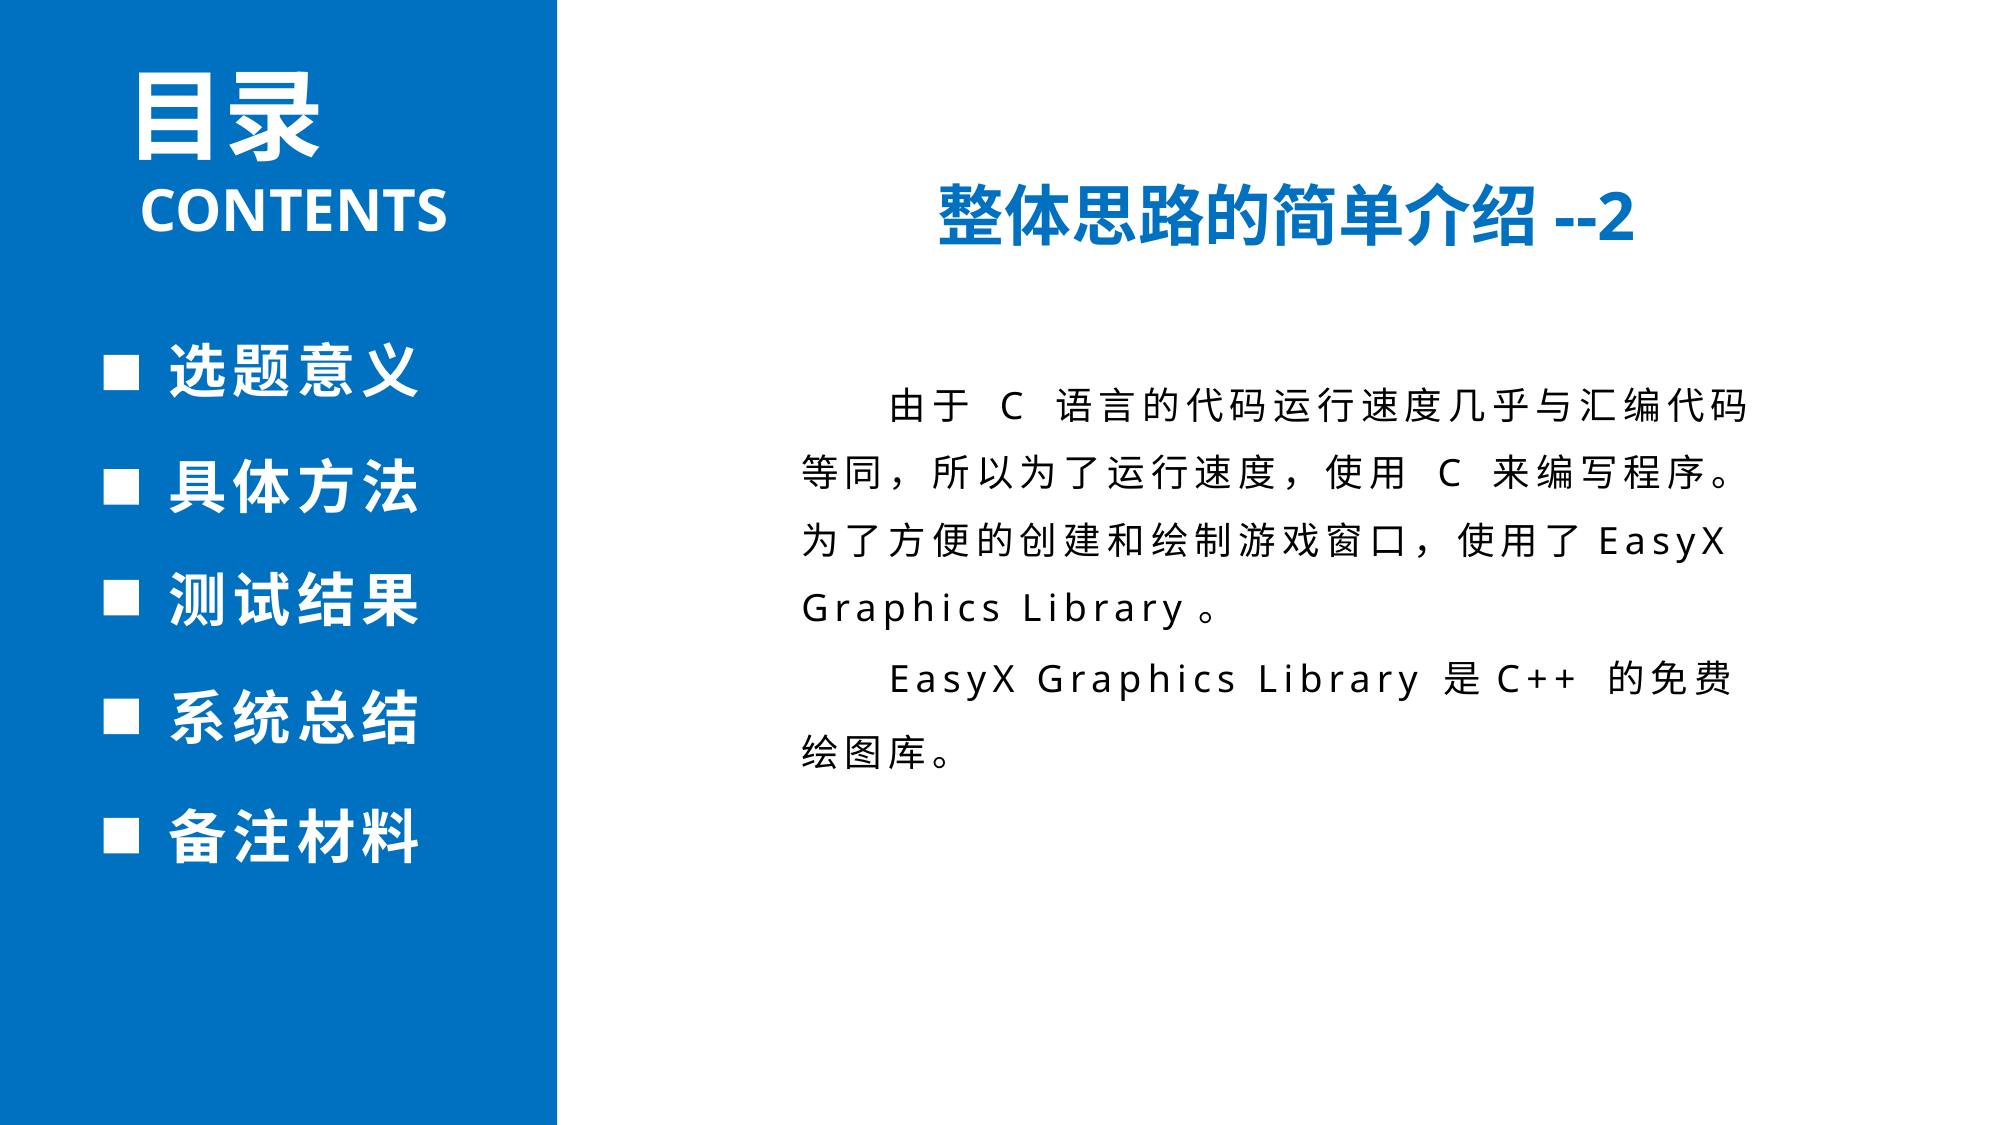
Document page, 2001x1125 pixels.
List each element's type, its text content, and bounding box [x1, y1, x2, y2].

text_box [72, 45, 485, 252]
text_box [0, 0, 558, 1125]
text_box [103, 443, 443, 529]
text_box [103, 555, 443, 641]
text_box 由于 C 语言的代码运行速度几乎与汇编代码等同，所以为了运行速度，使用 C 来编写程序。为了方便的创建和绘制游戏窗口，使用了EasyX Graphics Library。 EasyX Graphics Library 是C++ 的免费绘图库。 [786, 352, 1788, 781]
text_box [103, 673, 443, 760]
text_box 整体思路的简单介绍--2 [914, 166, 1659, 261]
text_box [103, 326, 443, 413]
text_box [103, 792, 443, 879]
